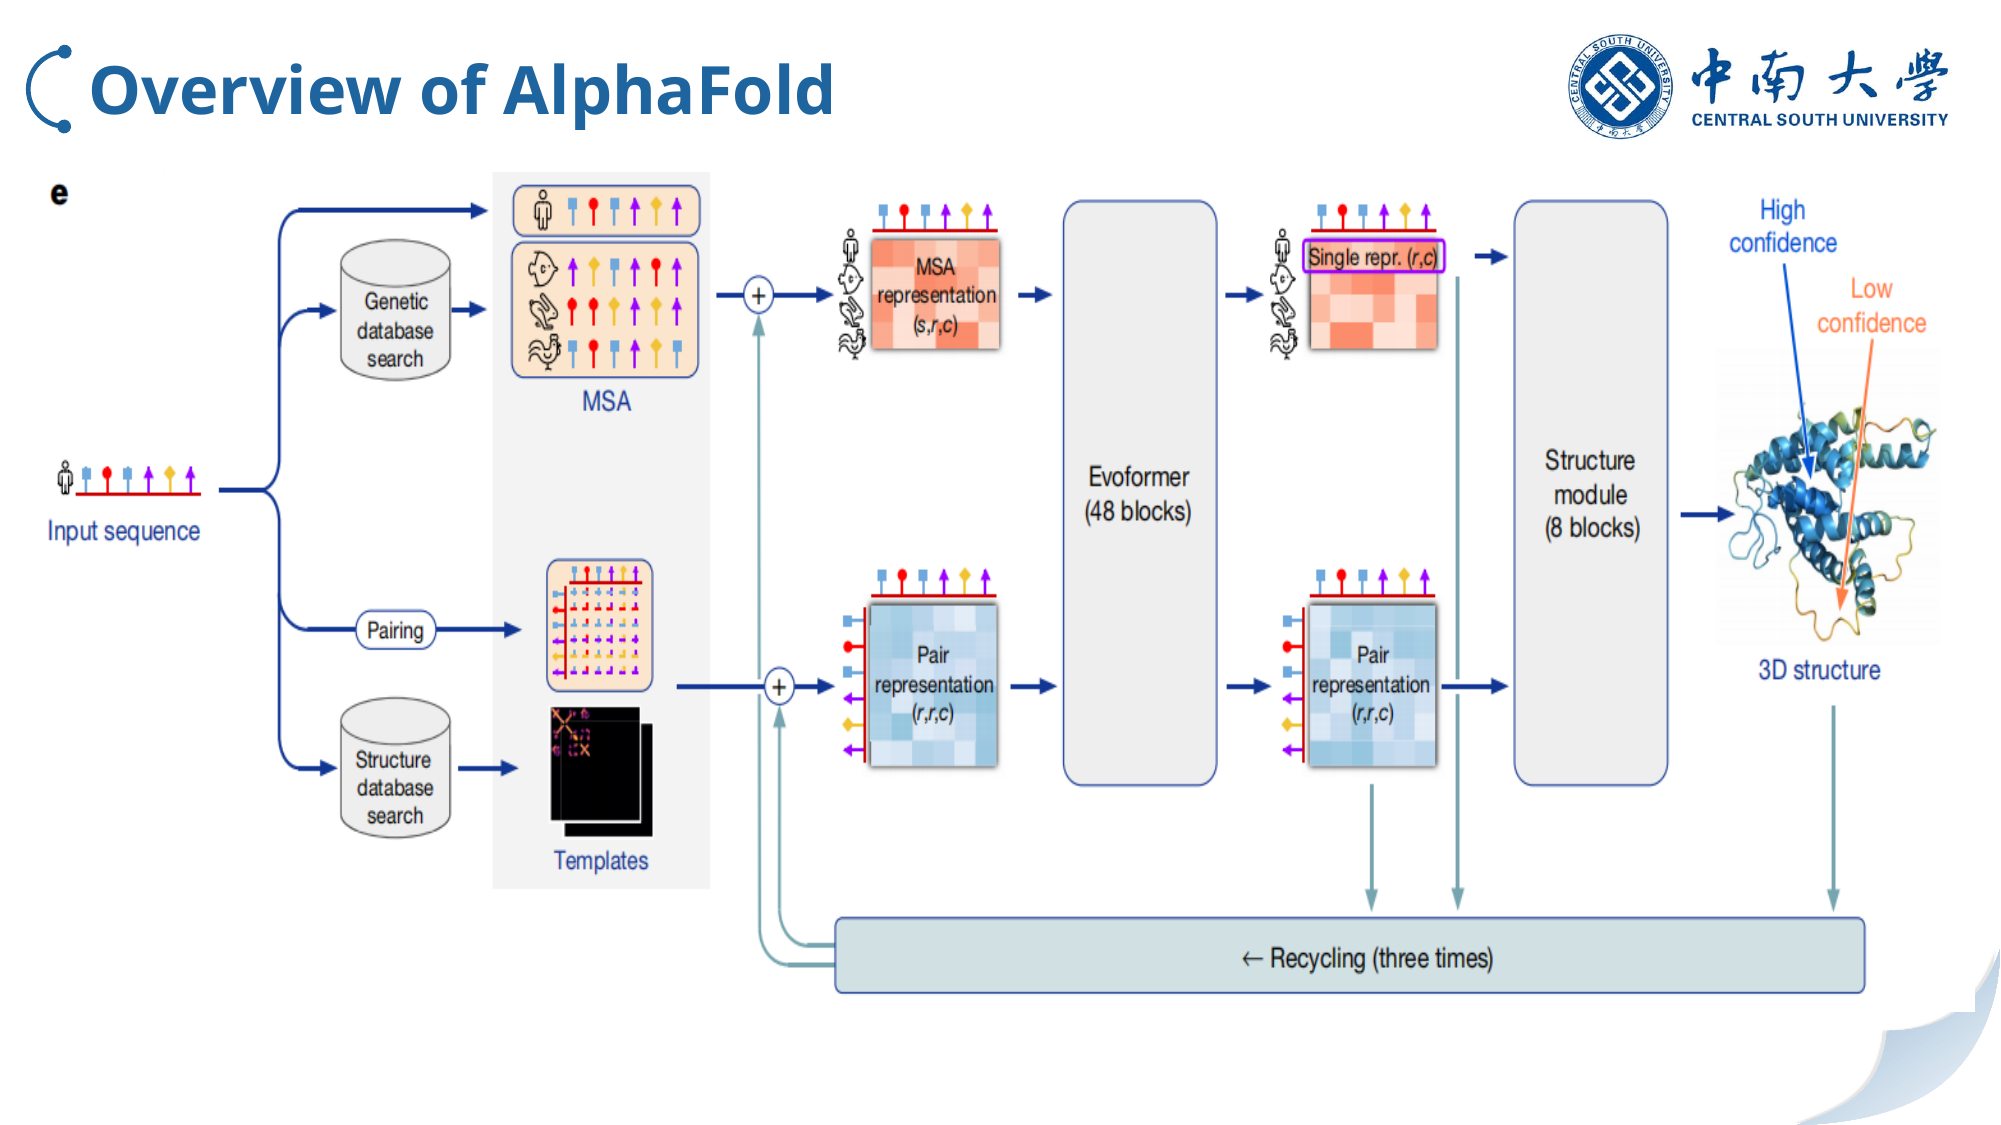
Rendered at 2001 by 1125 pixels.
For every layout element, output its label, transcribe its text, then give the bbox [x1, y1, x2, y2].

text_box Overview of AlphaFold [73, 40, 1363, 135]
picture [1557, 30, 1964, 149]
picture [40, 172, 1975, 1012]
